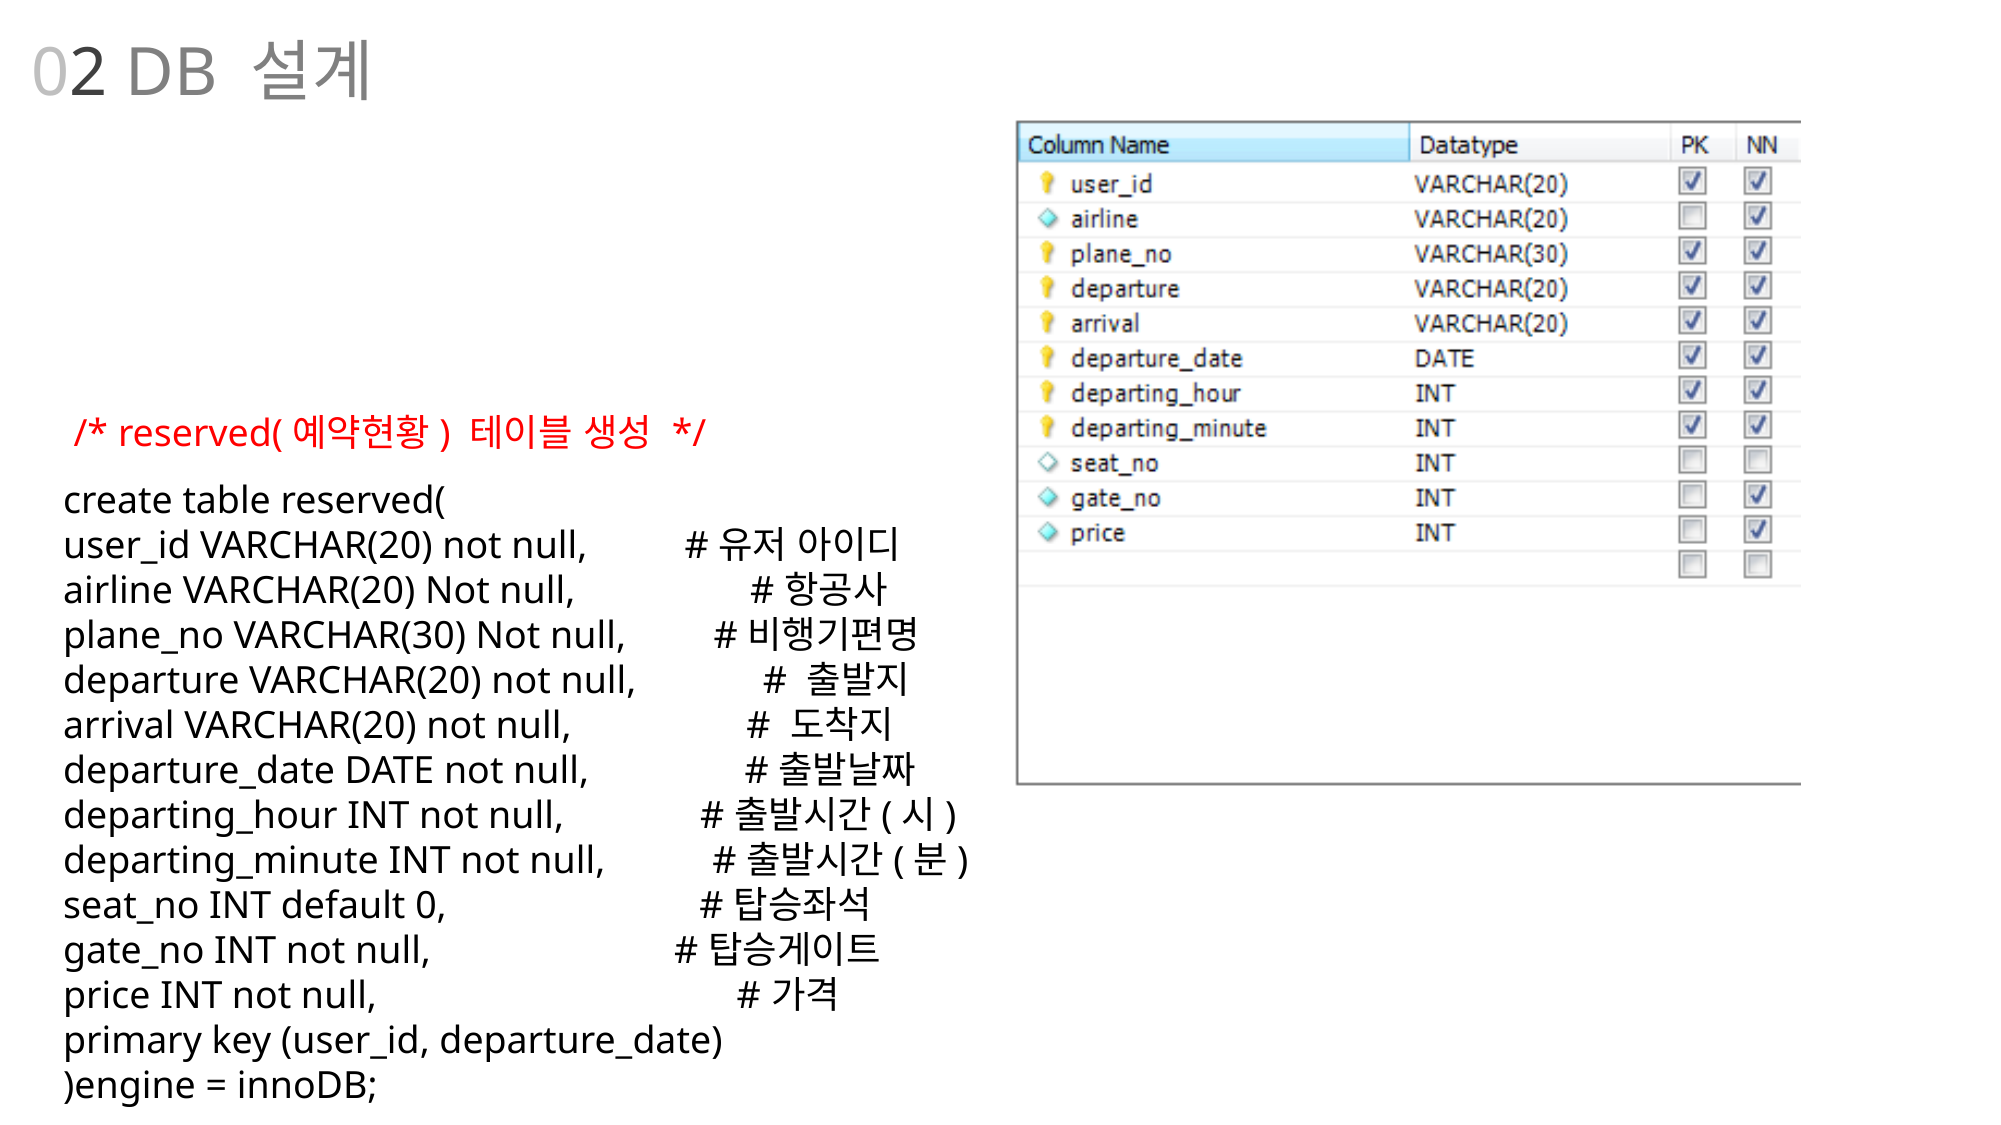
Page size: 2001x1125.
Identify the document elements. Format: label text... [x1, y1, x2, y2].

text_box create table reserved( user_id VARCHAR(20) not null, #유저 아이디 airline VARCHAR(20) Not null, #항공사 plane_no VARCHAR(30) Not null, #비행기편명 departure VARCHAR(20) not null, # 출발지 arrival VARCHAR(20) not null, # 도착지 departure_date DATE not null, #출발날짜 departing_hour INT not null, #출발시간(시) departing_minute INT not null, #출발시간(분) seat_no INT default 0, #탑승좌석 gate_no INT not null, #탑승게이트 price INT not null, #가격 primary key (user_id, departure_date) )engine = innoDB; [48, 468, 1255, 1114]
text_box 02 DB 설계 [16, 21, 975, 117]
text_box /* reserved(예약현황) 테이블 생성 */ [58, 401, 745, 462]
picture [1008, 117, 1801, 801]
